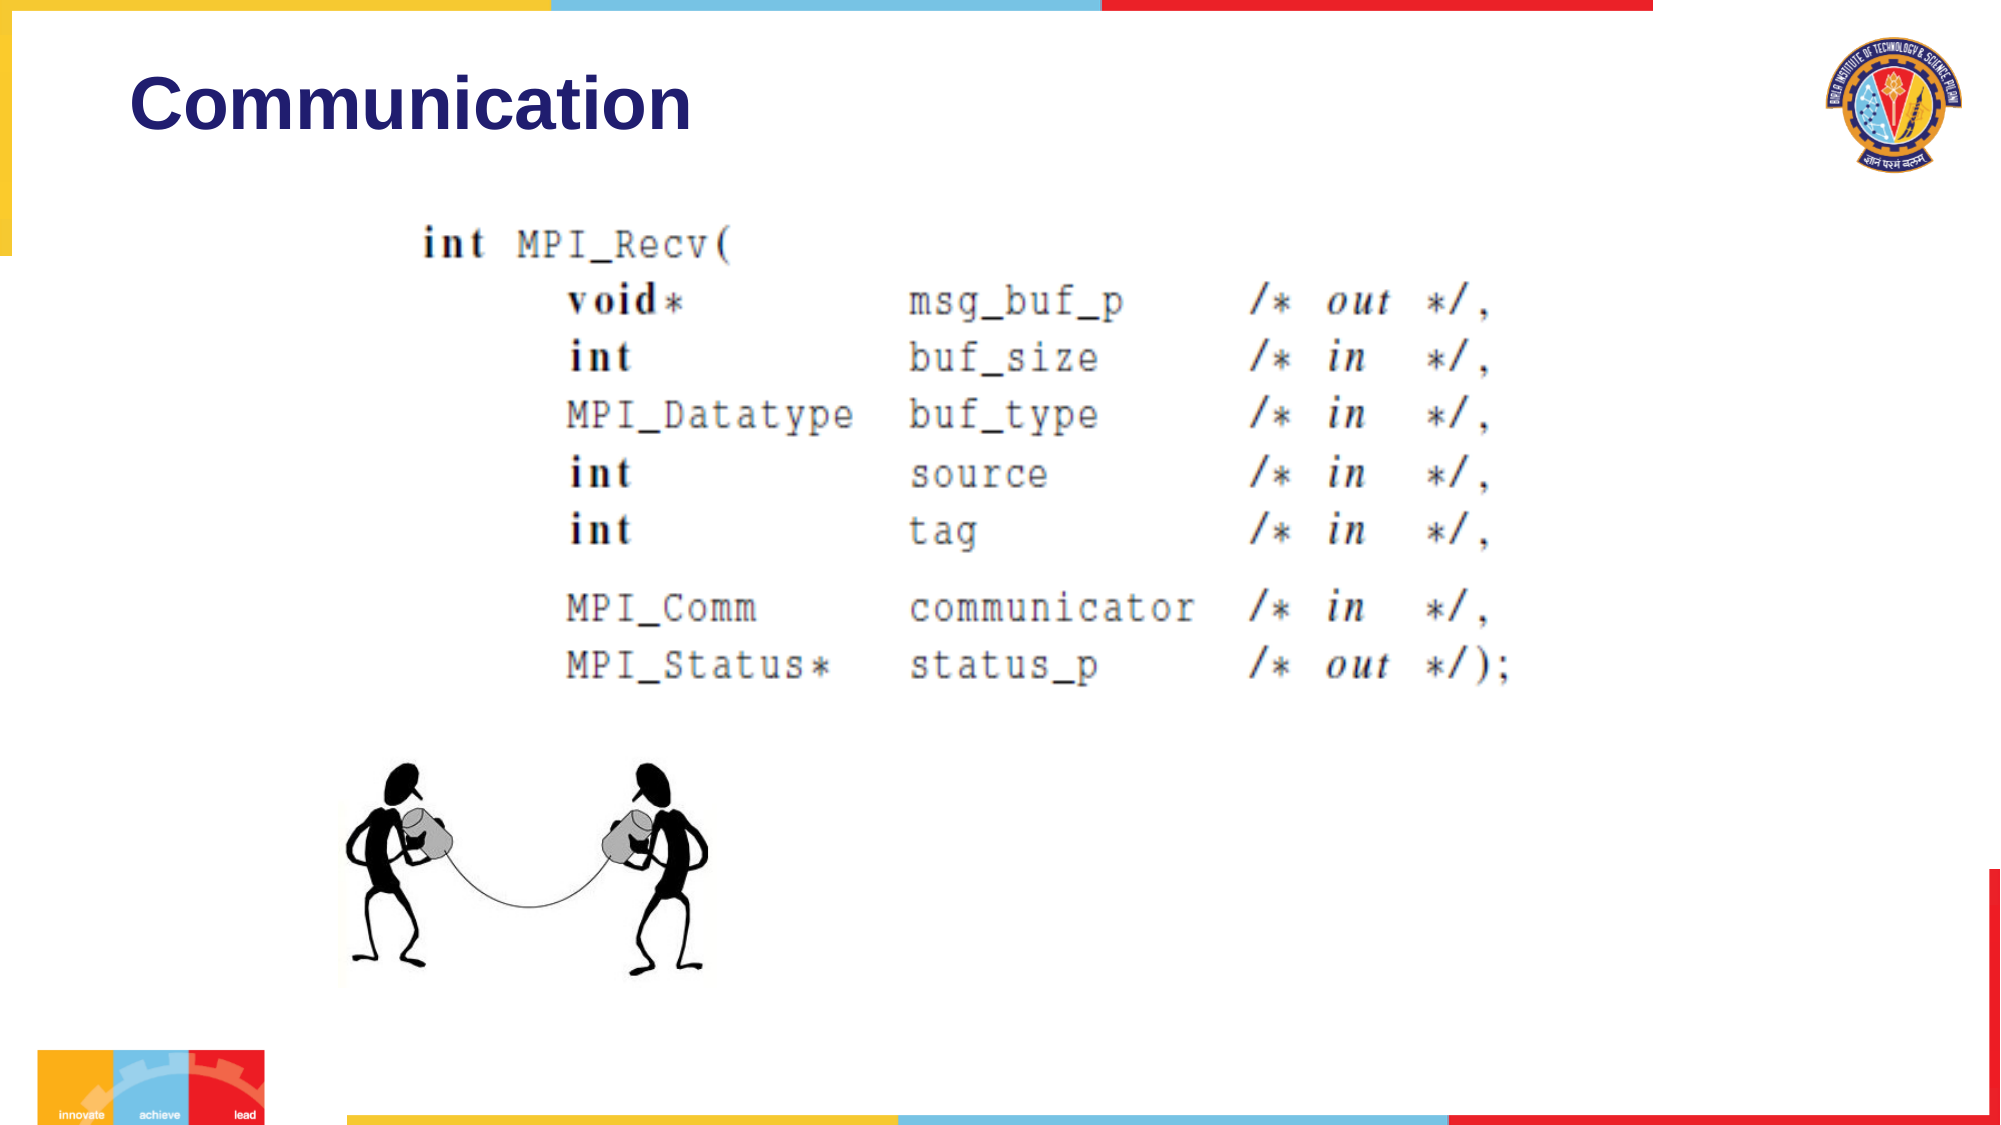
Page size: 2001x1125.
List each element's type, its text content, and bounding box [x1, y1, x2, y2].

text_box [409, 207, 1556, 717]
picture [1825, 37, 1962, 174]
picture [347, 869, 2000, 1125]
picture [37, 1049, 265, 1125]
title Communication [127, 52, 1873, 243]
picture [338, 739, 717, 988]
picture [0, 0, 1653, 256]
